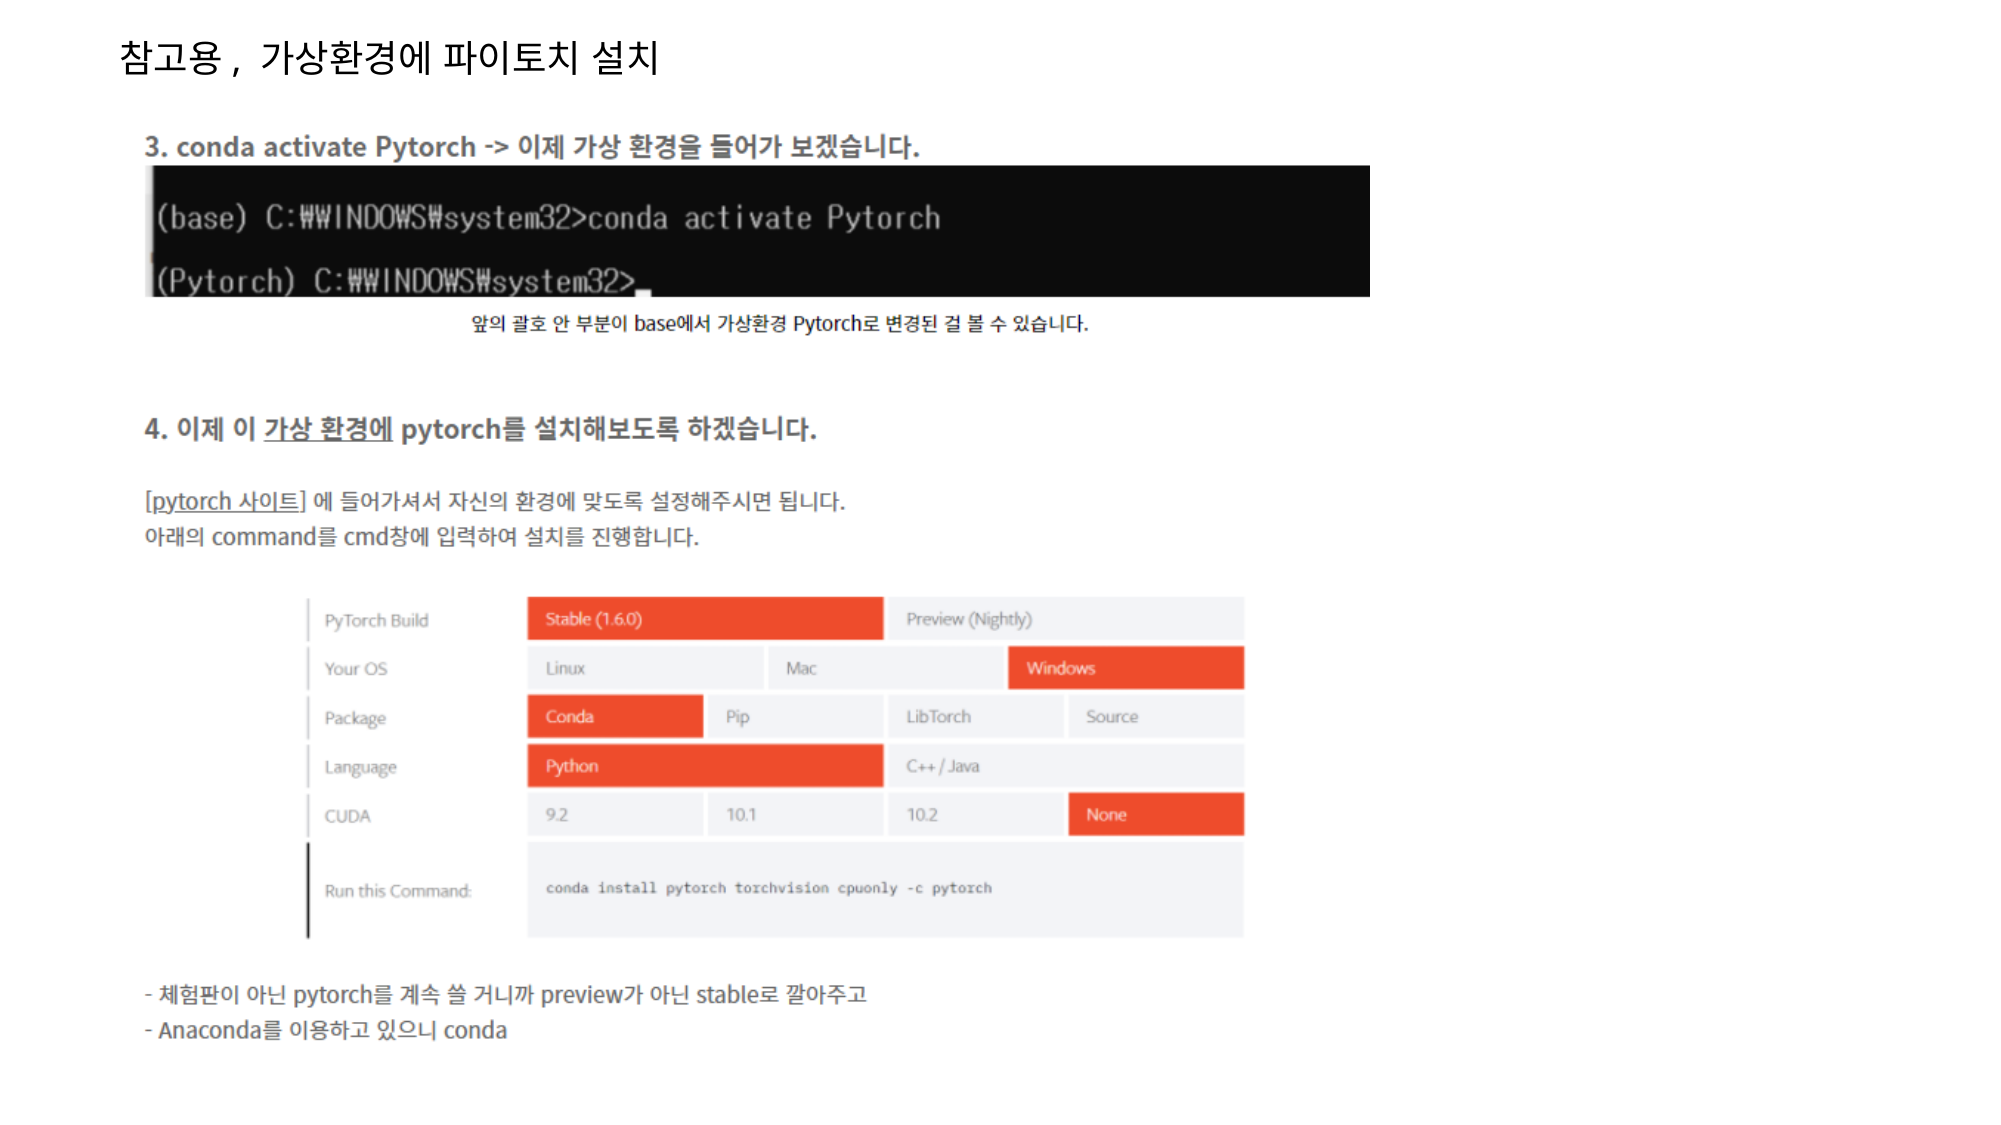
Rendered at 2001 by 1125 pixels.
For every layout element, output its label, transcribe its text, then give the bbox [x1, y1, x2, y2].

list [104, 114, 1370, 1055]
text_box 참고용, 가상환경에 파이토치 설치 [104, 27, 789, 88]
